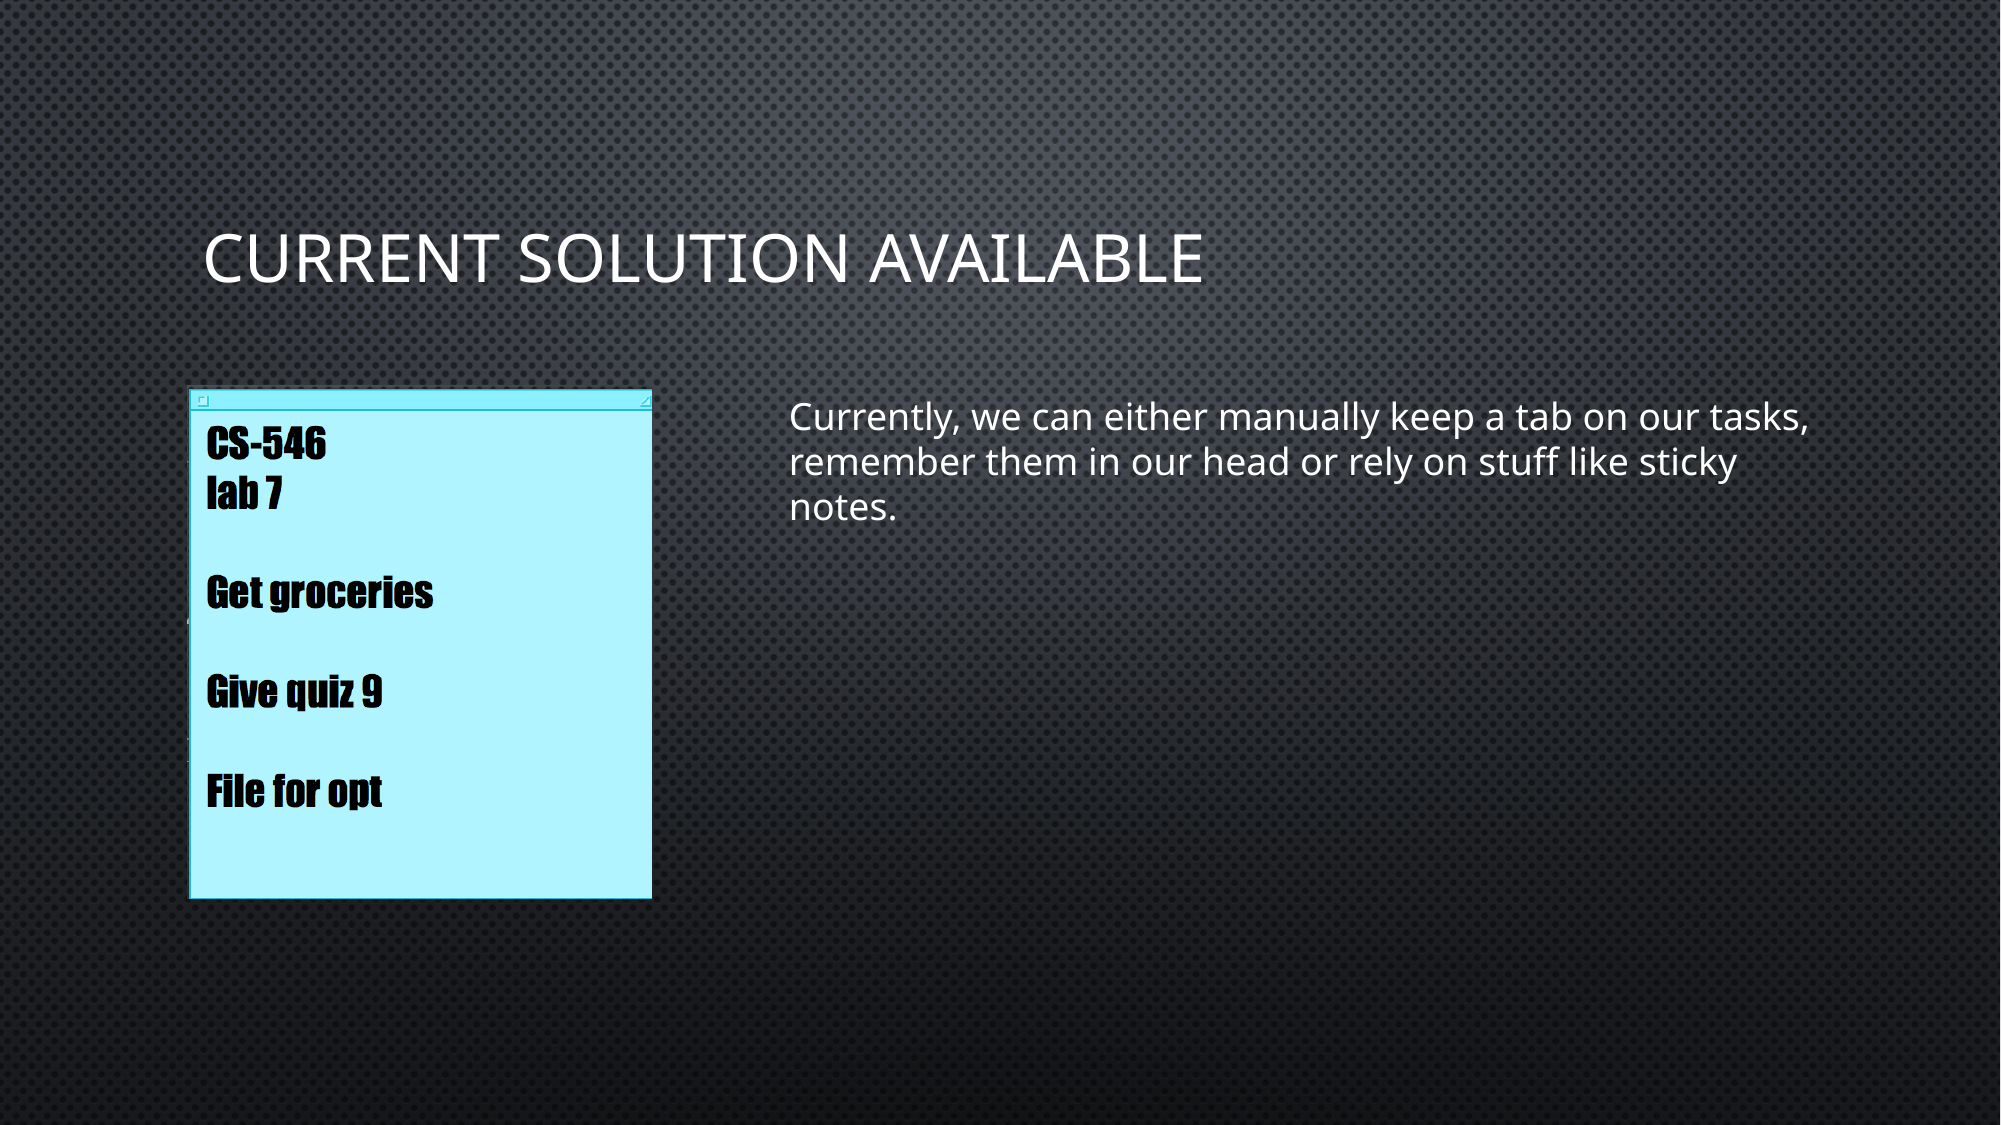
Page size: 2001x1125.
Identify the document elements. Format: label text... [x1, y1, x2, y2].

title Current solution available [187, 99, 1813, 413]
text_box Currently, we can either manually keep a tab on our tasks, remember them in our head or rely on stuff like sticky notes. [774, 385, 1869, 626]
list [186, 385, 653, 899]
